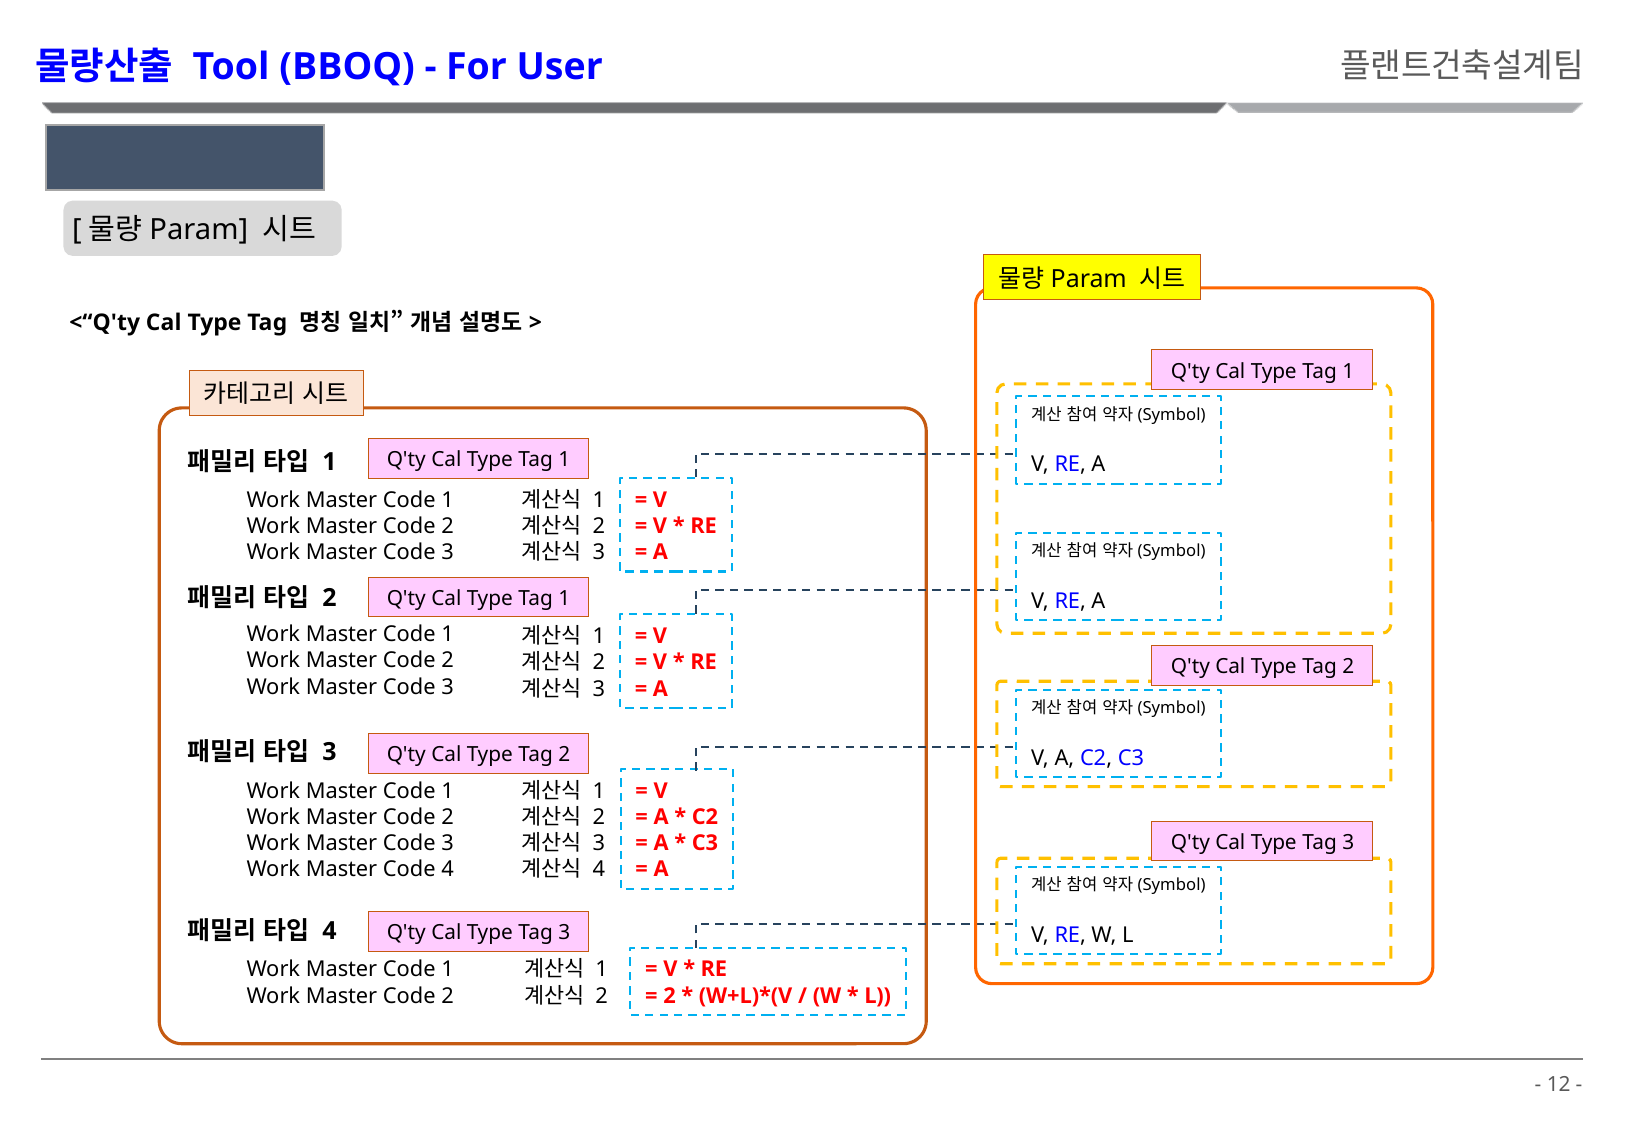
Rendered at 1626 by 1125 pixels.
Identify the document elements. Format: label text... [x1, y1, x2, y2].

text_box 물량Param 시트 [983, 254, 1201, 300]
text_box <“Q'ty Cal Type Tag 명칭 일치” 개념 설명도> [45, 287, 611, 339]
picture [42, 102, 1583, 114]
text_box = V * RE = 2 * (W+L)*(V / (W * L)) [630, 947, 906, 1015]
text_box Work Master Code 1 Work Master Code 2 Work Master Code 3 [231, 612, 470, 706]
text_box 패밀리 타입 2 [172, 573, 352, 619]
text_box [695, 396, 1224, 485]
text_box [695, 532, 1224, 621]
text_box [695, 689, 1224, 778]
text_box Q'ty Cal Type Tag 1 [368, 438, 589, 479]
text_box 3. Family List [45, 124, 325, 191]
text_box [695, 866, 1224, 956]
text_box 계산식 1 계산식 2 [509, 947, 623, 1015]
text_box 계산식 1 계산식 2 계산식 3 계산식 4 [506, 769, 620, 889]
text_box Q'ty Cal Type Tag 2 [368, 733, 589, 774]
text_box [물량Param] 시트 [62, 199, 343, 257]
text_box Work Master Code 1 Work Master Code 2 Work Master Code 3 [231, 478, 470, 572]
text_box Q'ty Cal Type Tag 3 [368, 911, 589, 952]
text_box 물량산출 Tool (BBOQ) - For User [20, 34, 618, 95]
text_box 플랜트건축설계팀 [1339, 43, 1584, 84]
text_box [158, 406, 928, 1045]
text_box 계산식 1 계산식 2 계산식 3 [506, 478, 620, 572]
text_box Work Master Code 1 Work Master Code 2 Work Master Code 3 Work Master Code 4 [231, 769, 470, 889]
text_box Q'ty Cal Type Tag 1 [1151, 349, 1373, 390]
text_box Work Master Code 1 Work Master Code 2 [231, 947, 470, 1015]
text_box 카테고리 시트 [189, 370, 364, 416]
text_box Q'ty Cal Type Tag 1 [368, 577, 589, 617]
text_box 계산식 1 계산식 2 계산식 3 [506, 614, 620, 708]
text_box 패밀리 타입 4 [172, 907, 352, 952]
text_box = V = A * C2 = A * C3 = A [620, 769, 733, 889]
text_box = V = V * RE = A [620, 614, 732, 708]
text_box = V = V * RE = A [620, 478, 732, 572]
text_box 패밀리 타입 3 [172, 728, 352, 774]
text_box Q'ty Cal Type Tag 2 [1151, 645, 1373, 686]
text_box [974, 286, 1434, 985]
text_box 패밀리 타입 1 [172, 437, 352, 483]
text_box Q'ty Cal Type Tag 3 [1151, 821, 1373, 861]
